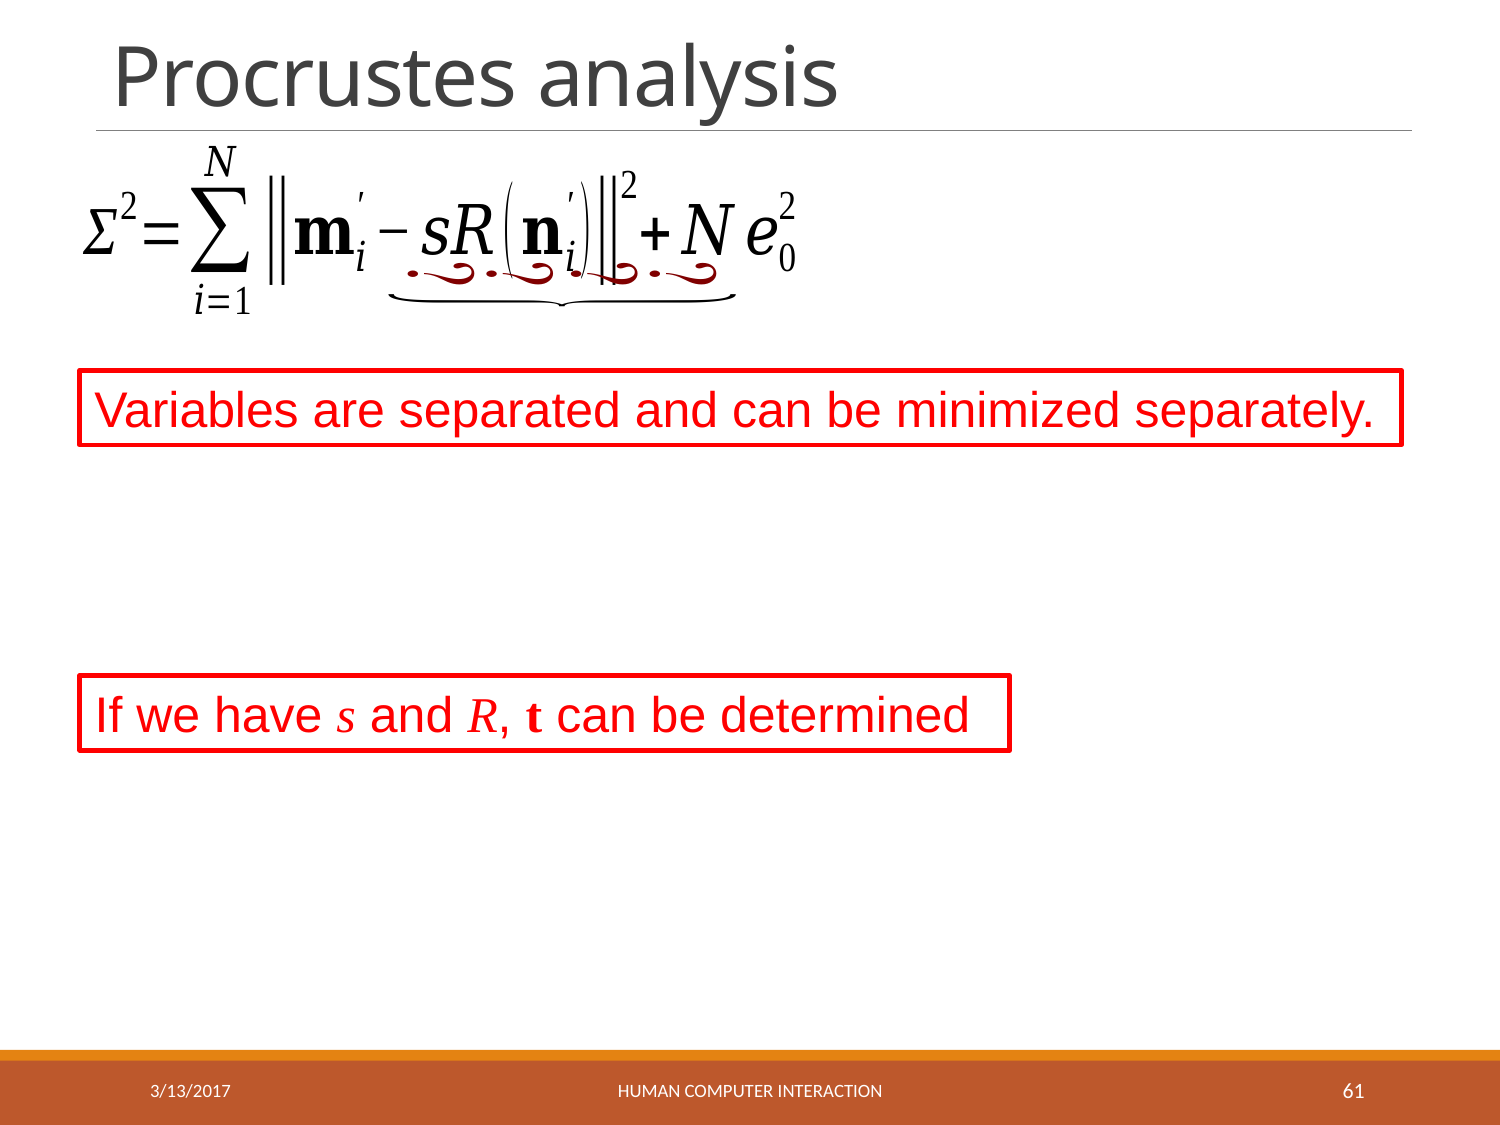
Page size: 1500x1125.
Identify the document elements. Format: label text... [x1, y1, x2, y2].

text_box Variables are separated and can be minimized separately. [79, 370, 1402, 445]
title Procrustes analysis [96, 19, 1413, 131]
slide_number 61 [1218, 1059, 1380, 1120]
footer HUMAN COMPUTER INTERACTION [453, 1059, 1047, 1120]
text_box If we have s and R, t can be determined [79, 675, 1010, 751]
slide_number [135, 1059, 440, 1120]
